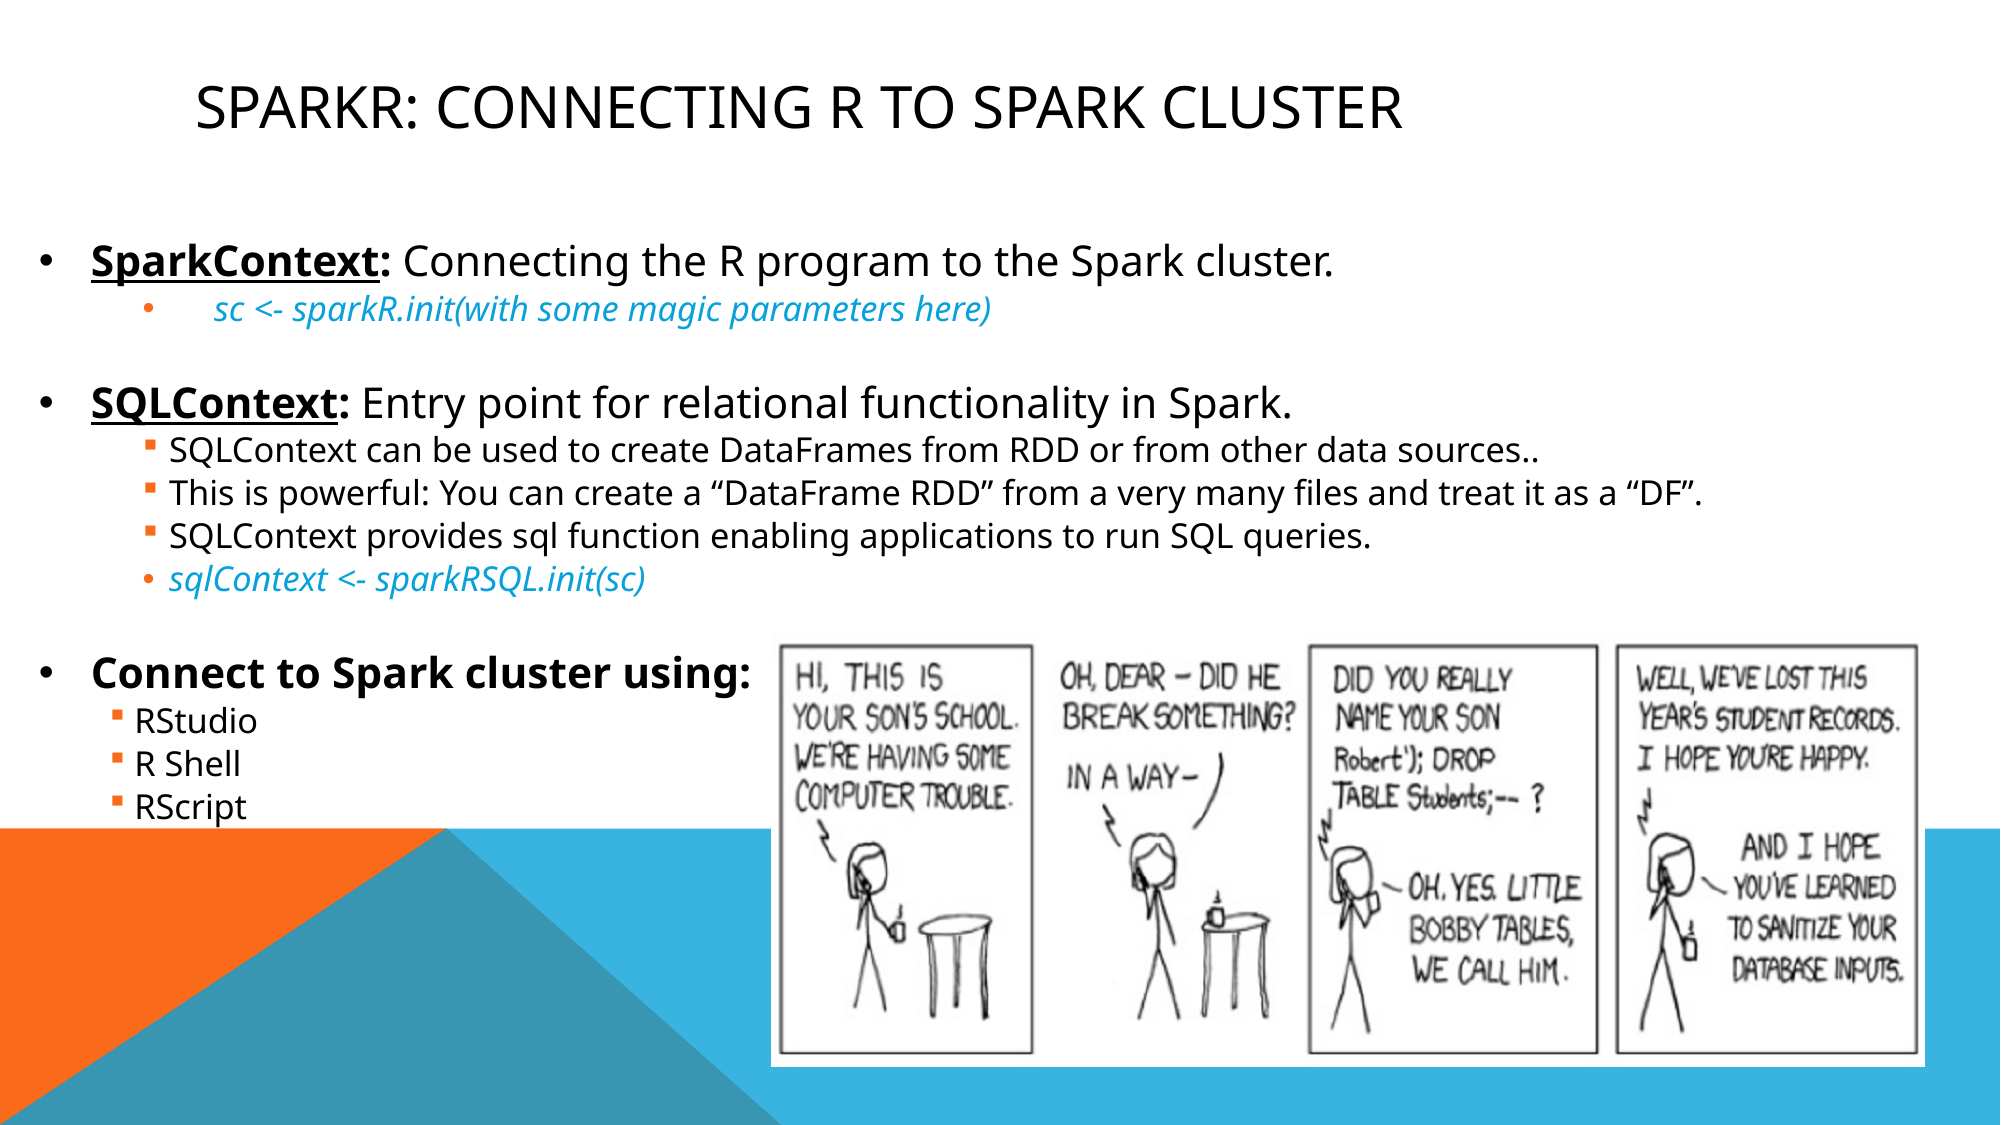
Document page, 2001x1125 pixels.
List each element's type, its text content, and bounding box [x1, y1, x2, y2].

title SparkR: Connecting R to Spark Cluster [180, 60, 1825, 150]
picture [771, 627, 1925, 1067]
list SparkContext: Connecting the R program to the Spark cluster. sc <- sparkR.init(with some magic parameters here) SQLContext: Entry point for relational functionality in Spark. SQLContext can be used to create DataFrames from RDD or from other data sources.. This is powerful: You can create a “DataFrame RDD” from a very many files and treat it as a “DF”. SQLContext provides sql function enabling applications to run SQL queries. sqlContext <- sparkRSQL.init(sc) Connect to Spark cluster using: RStudio R Shell RScript [23, 226, 1763, 848]
